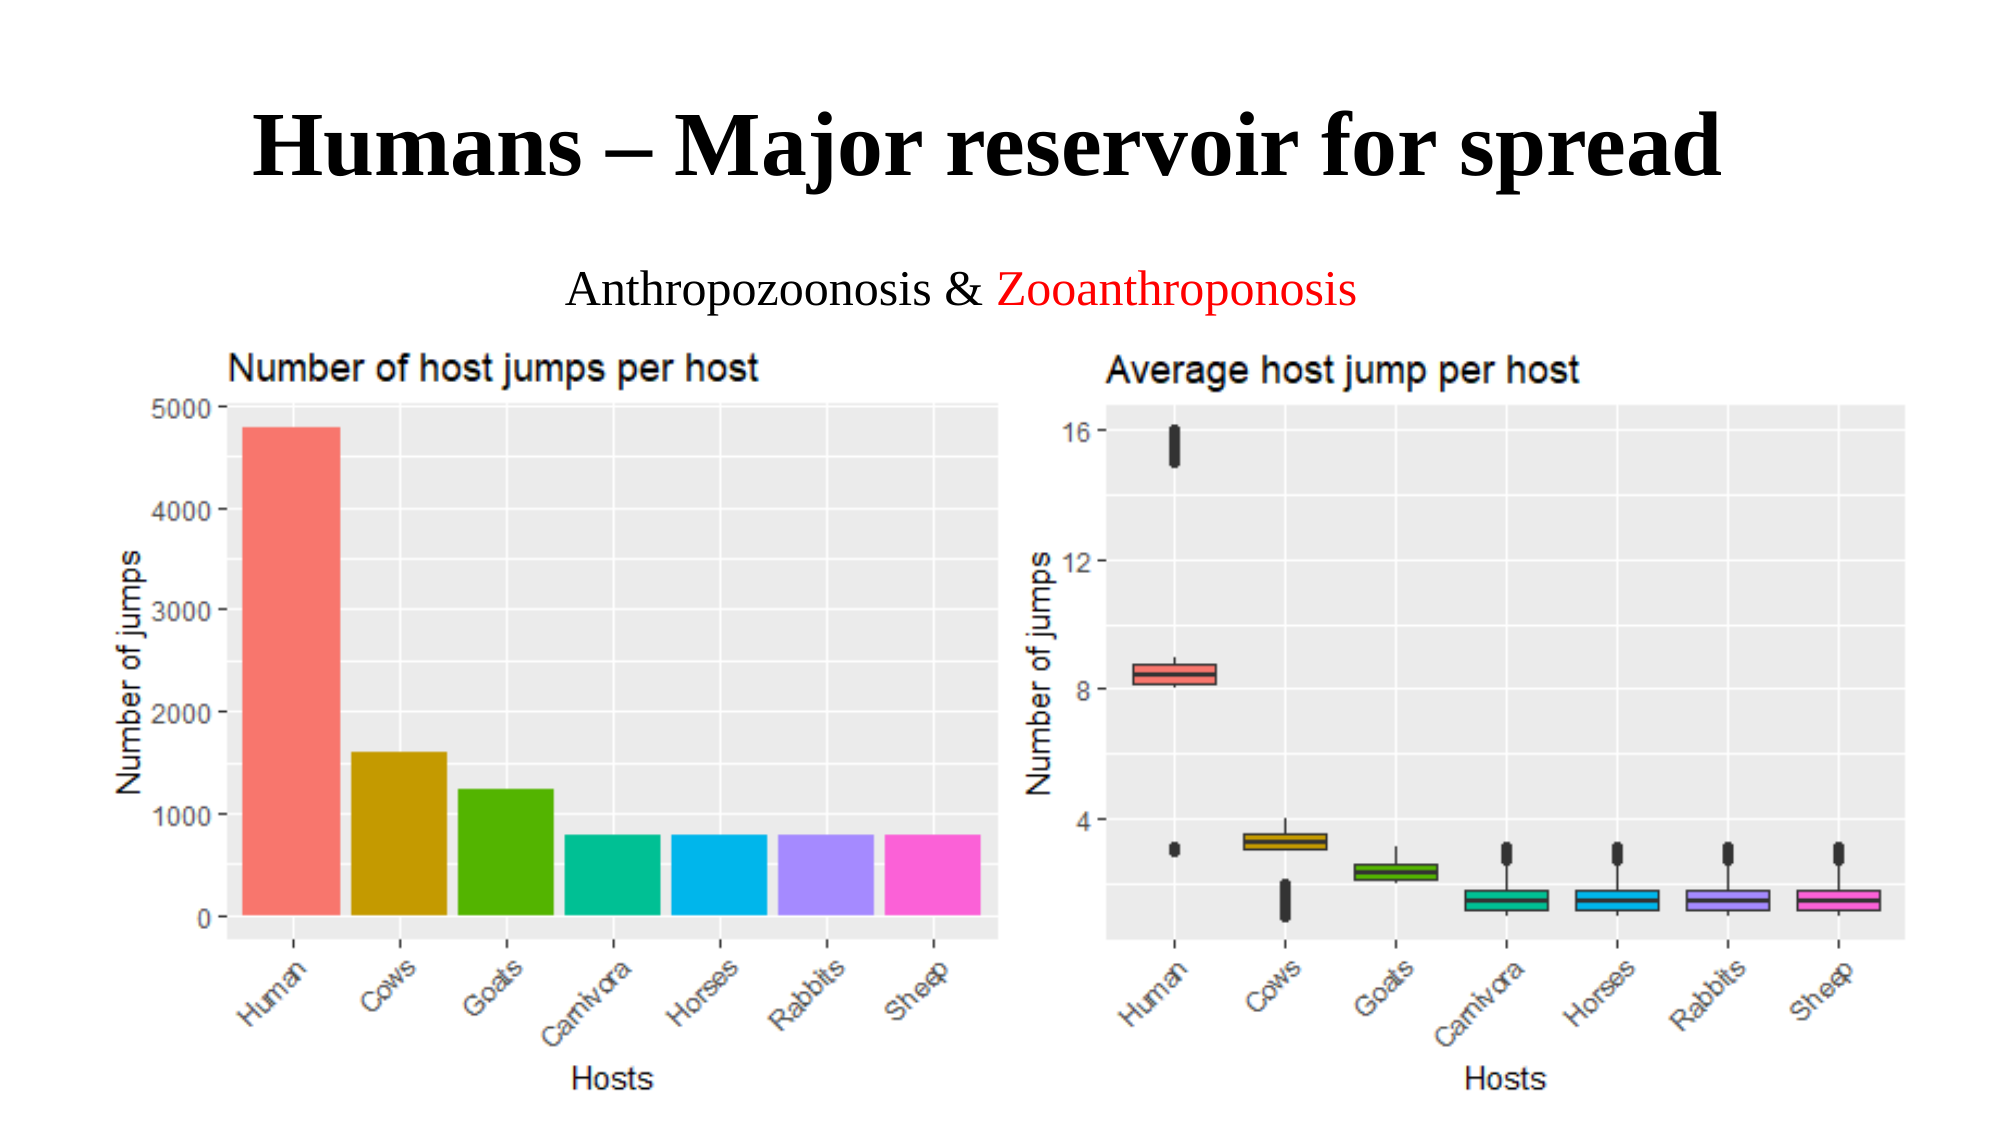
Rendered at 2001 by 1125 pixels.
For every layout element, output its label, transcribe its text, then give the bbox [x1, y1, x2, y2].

title Humans – Major reservoir for spread [99, 45, 1900, 233]
list Anthropozoonosis & Zooanthroponosis [549, 218, 1434, 324]
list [1006, 336, 1938, 1112]
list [97, 334, 1028, 1112]
